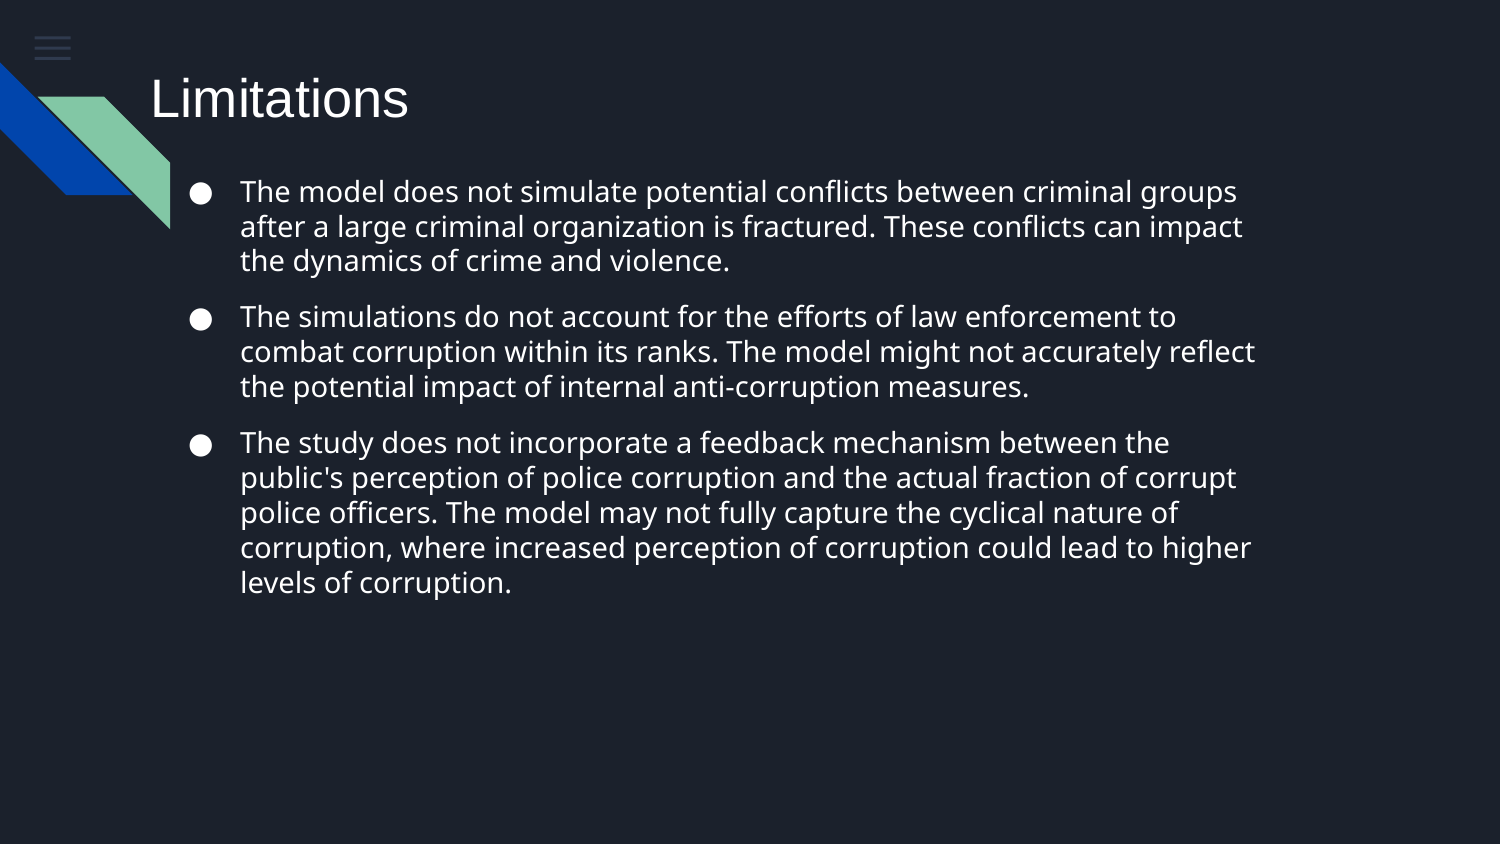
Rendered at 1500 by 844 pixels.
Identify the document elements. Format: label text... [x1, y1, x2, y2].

text_box The model does not simulate potential conflicts between criminal groups after a large criminal organization is fractured. These conflicts can impact the dynamics of crime and violence. The simulations do not account for the efforts of law enforcement to combat corruption within its ranks. The model might not accurately reflect the potential impact of internal anti-corruption measures. The study does not incorporate a feedback mechanism between the public's perception of police corruption and the actual fraction of corrupt police officers. The model may not fully capture the cyclical nature of corruption, where increased perception of corruption could lead to higher levels of corruption. [150, 157, 1277, 796]
text_box Limitations [135, 38, 1223, 143]
